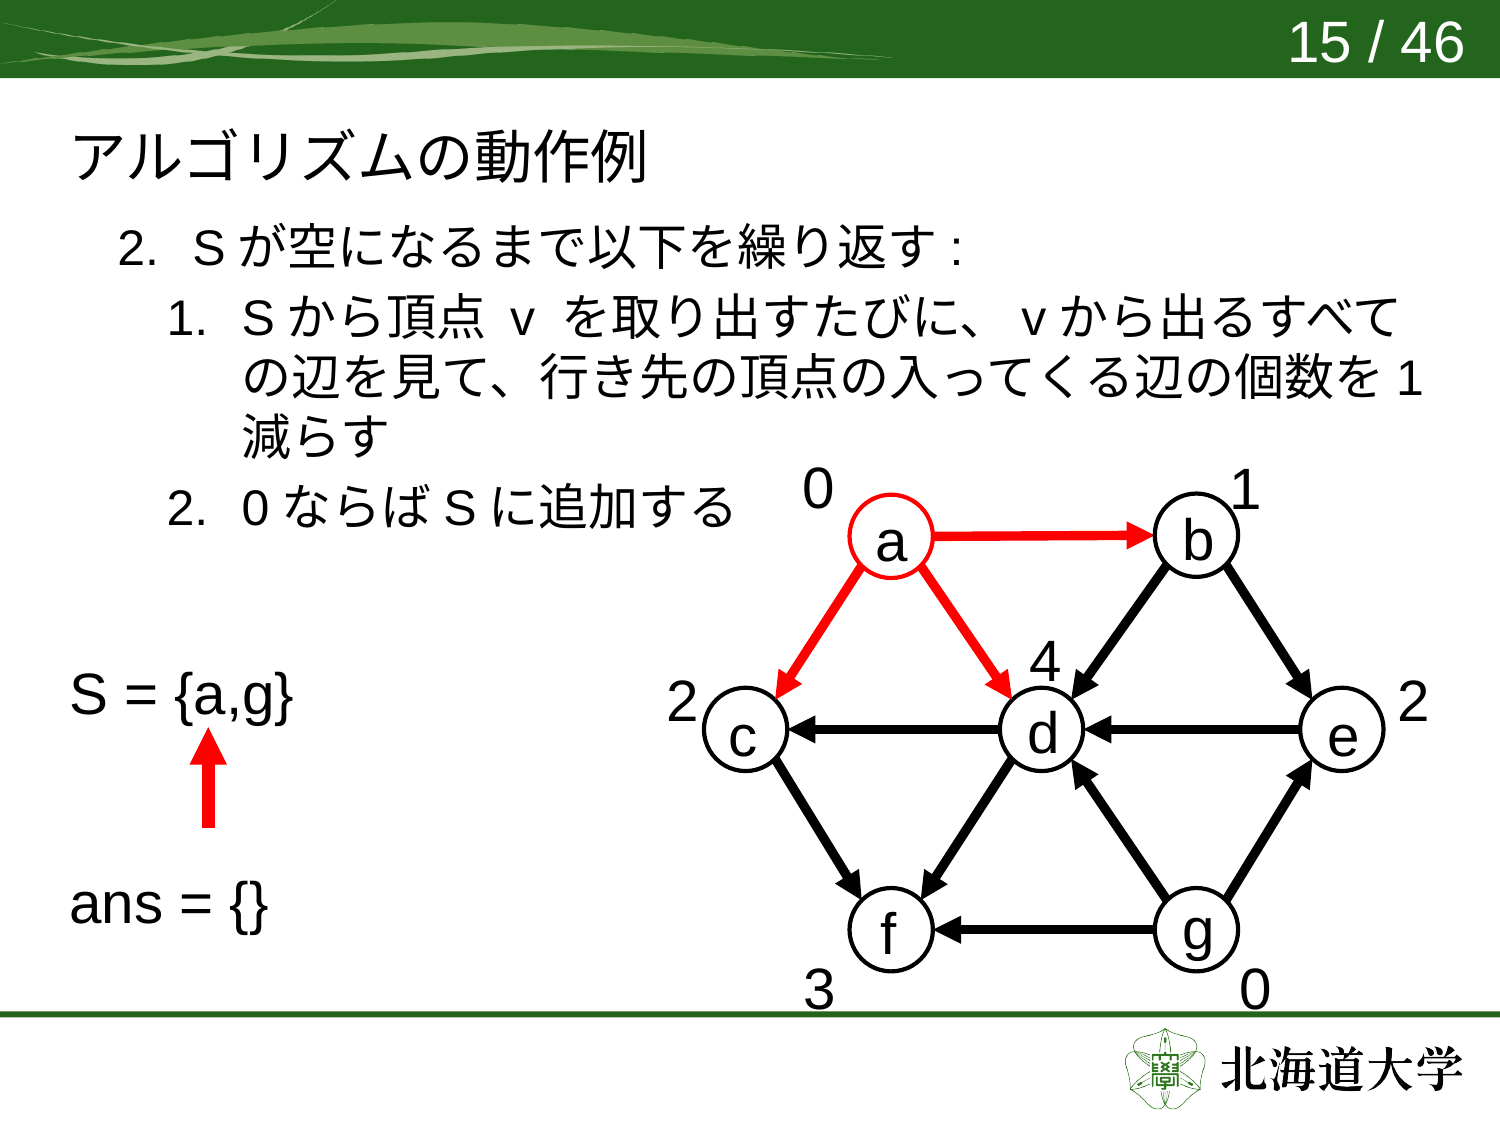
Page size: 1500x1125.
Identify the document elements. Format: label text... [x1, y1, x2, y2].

picture [0, 0, 892, 65]
slide_number 15 / 46 [1272, 0, 1500, 76]
picture [1116, 1018, 1471, 1122]
title アルゴリズムの動作例 [53, 113, 1447, 198]
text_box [652, 442, 1445, 1027]
text_box ans = {} [54, 858, 284, 943]
text_box S = {a,g} [54, 648, 310, 734]
